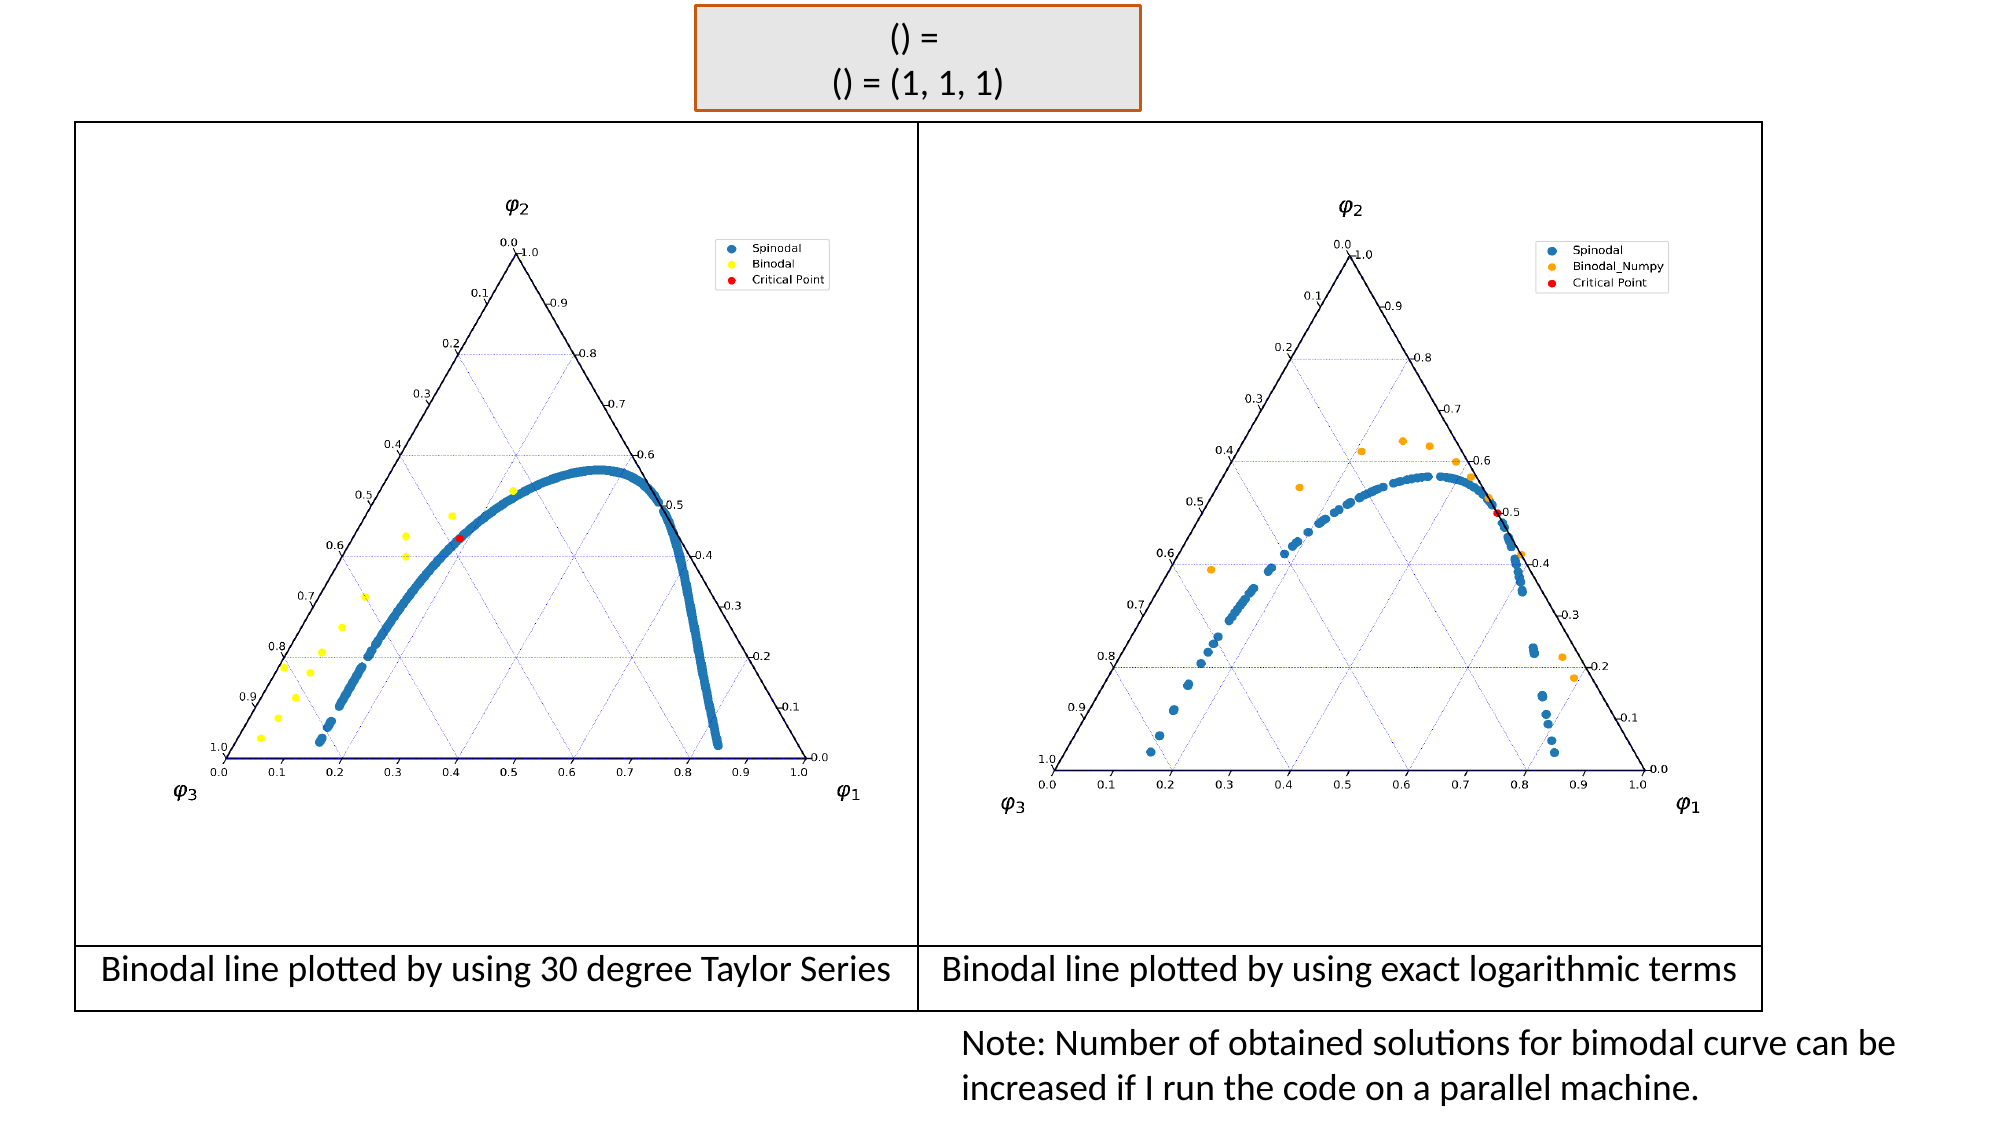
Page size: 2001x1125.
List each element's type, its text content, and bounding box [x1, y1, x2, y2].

table_cell Binodal line plotted by using exact logarithmic terms [919, 947, 1761, 1010]
table_cell Binodal line plotted by using 30 degree Taylor Series [76, 947, 917, 1010]
table_header [919, 123, 1761, 945]
table_header [76, 123, 917, 945]
picture [94, 141, 917, 913]
picture [920, 141, 1758, 928]
text_box Note: Number of obtained solutions for bimodal curve can be increased if I run the code on a parallel machine. [946, 1010, 1921, 1116]
